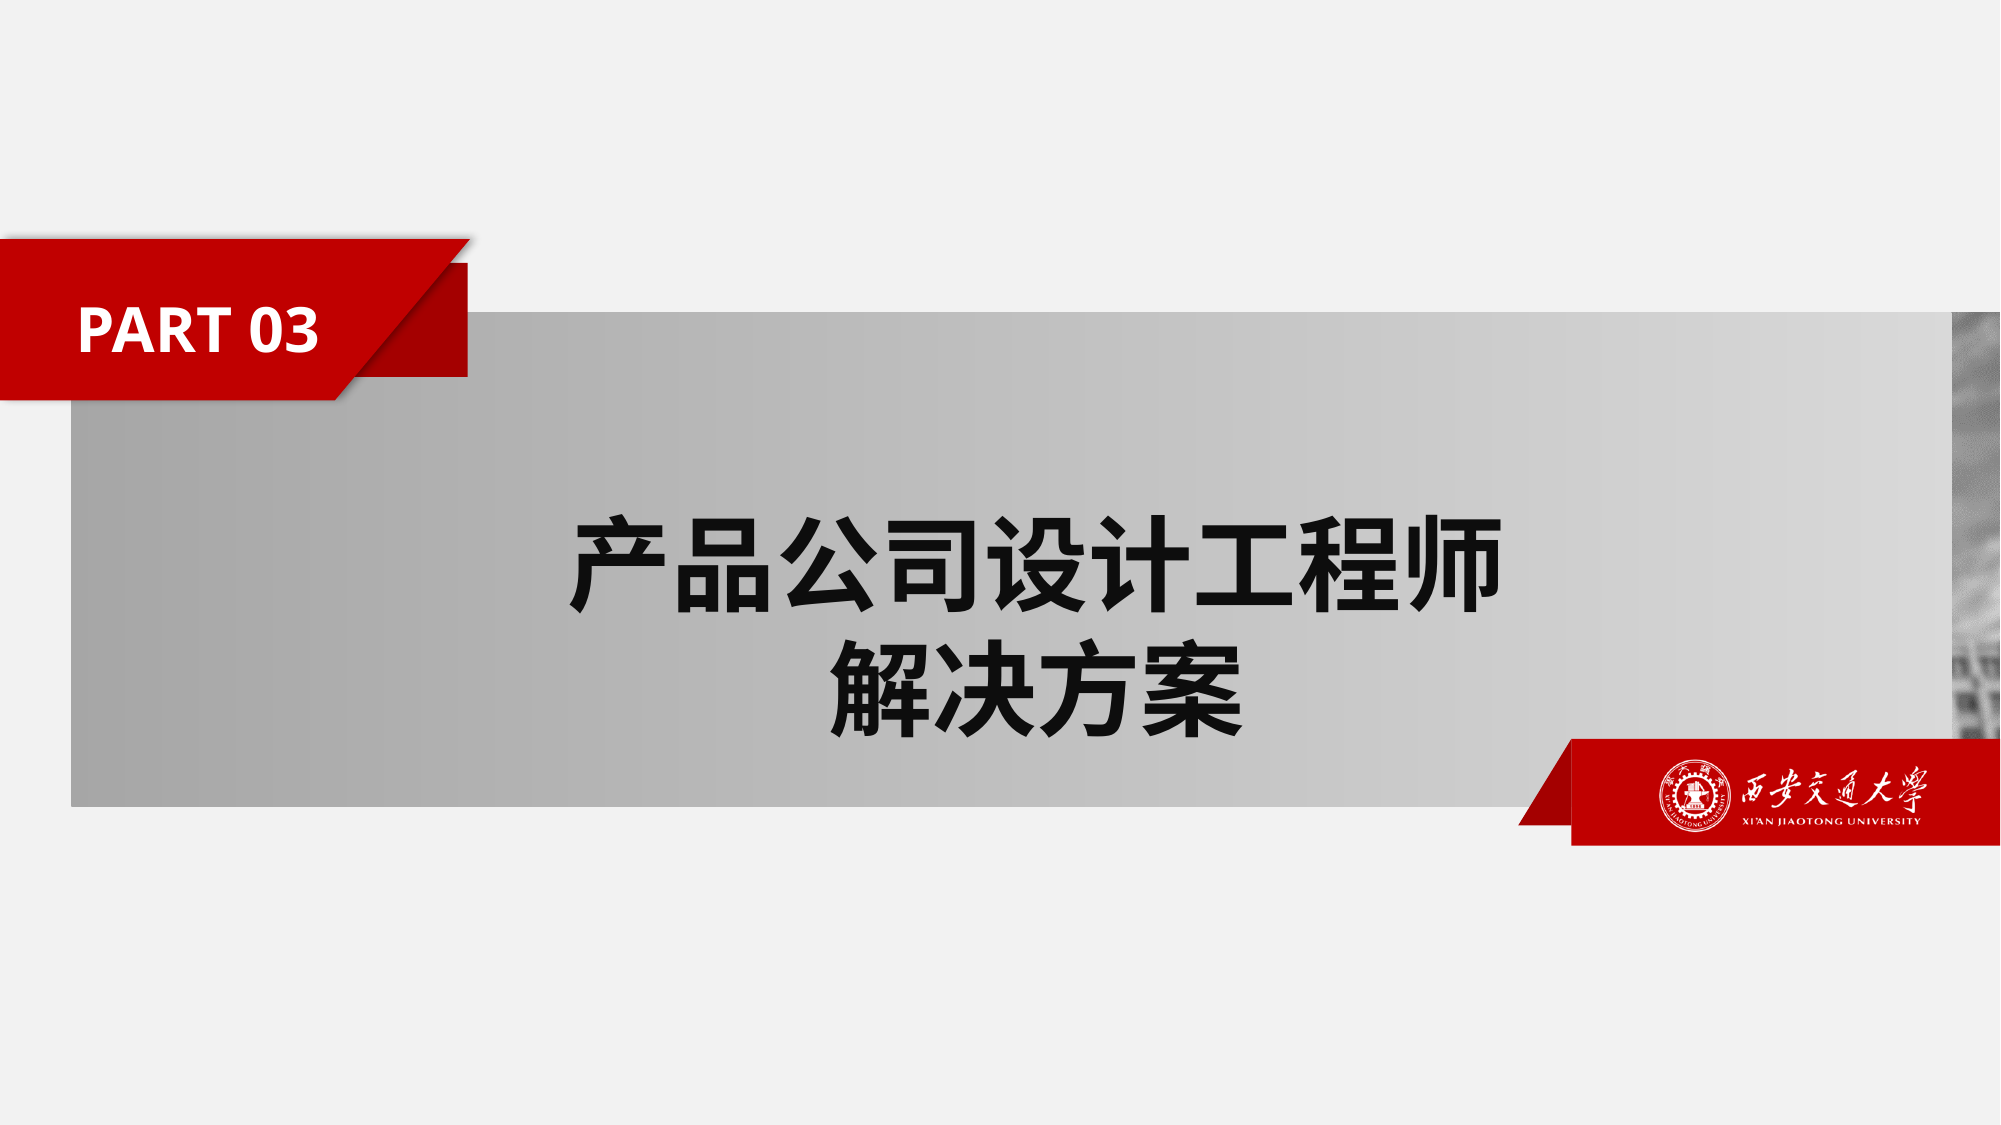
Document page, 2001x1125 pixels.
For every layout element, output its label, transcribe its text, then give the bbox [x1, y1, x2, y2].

text_box PART 03 [60, 282, 335, 373]
picture [1255, 312, 2000, 738]
text_box 产品公司设计工程师 解决方案 [357, 491, 1717, 757]
